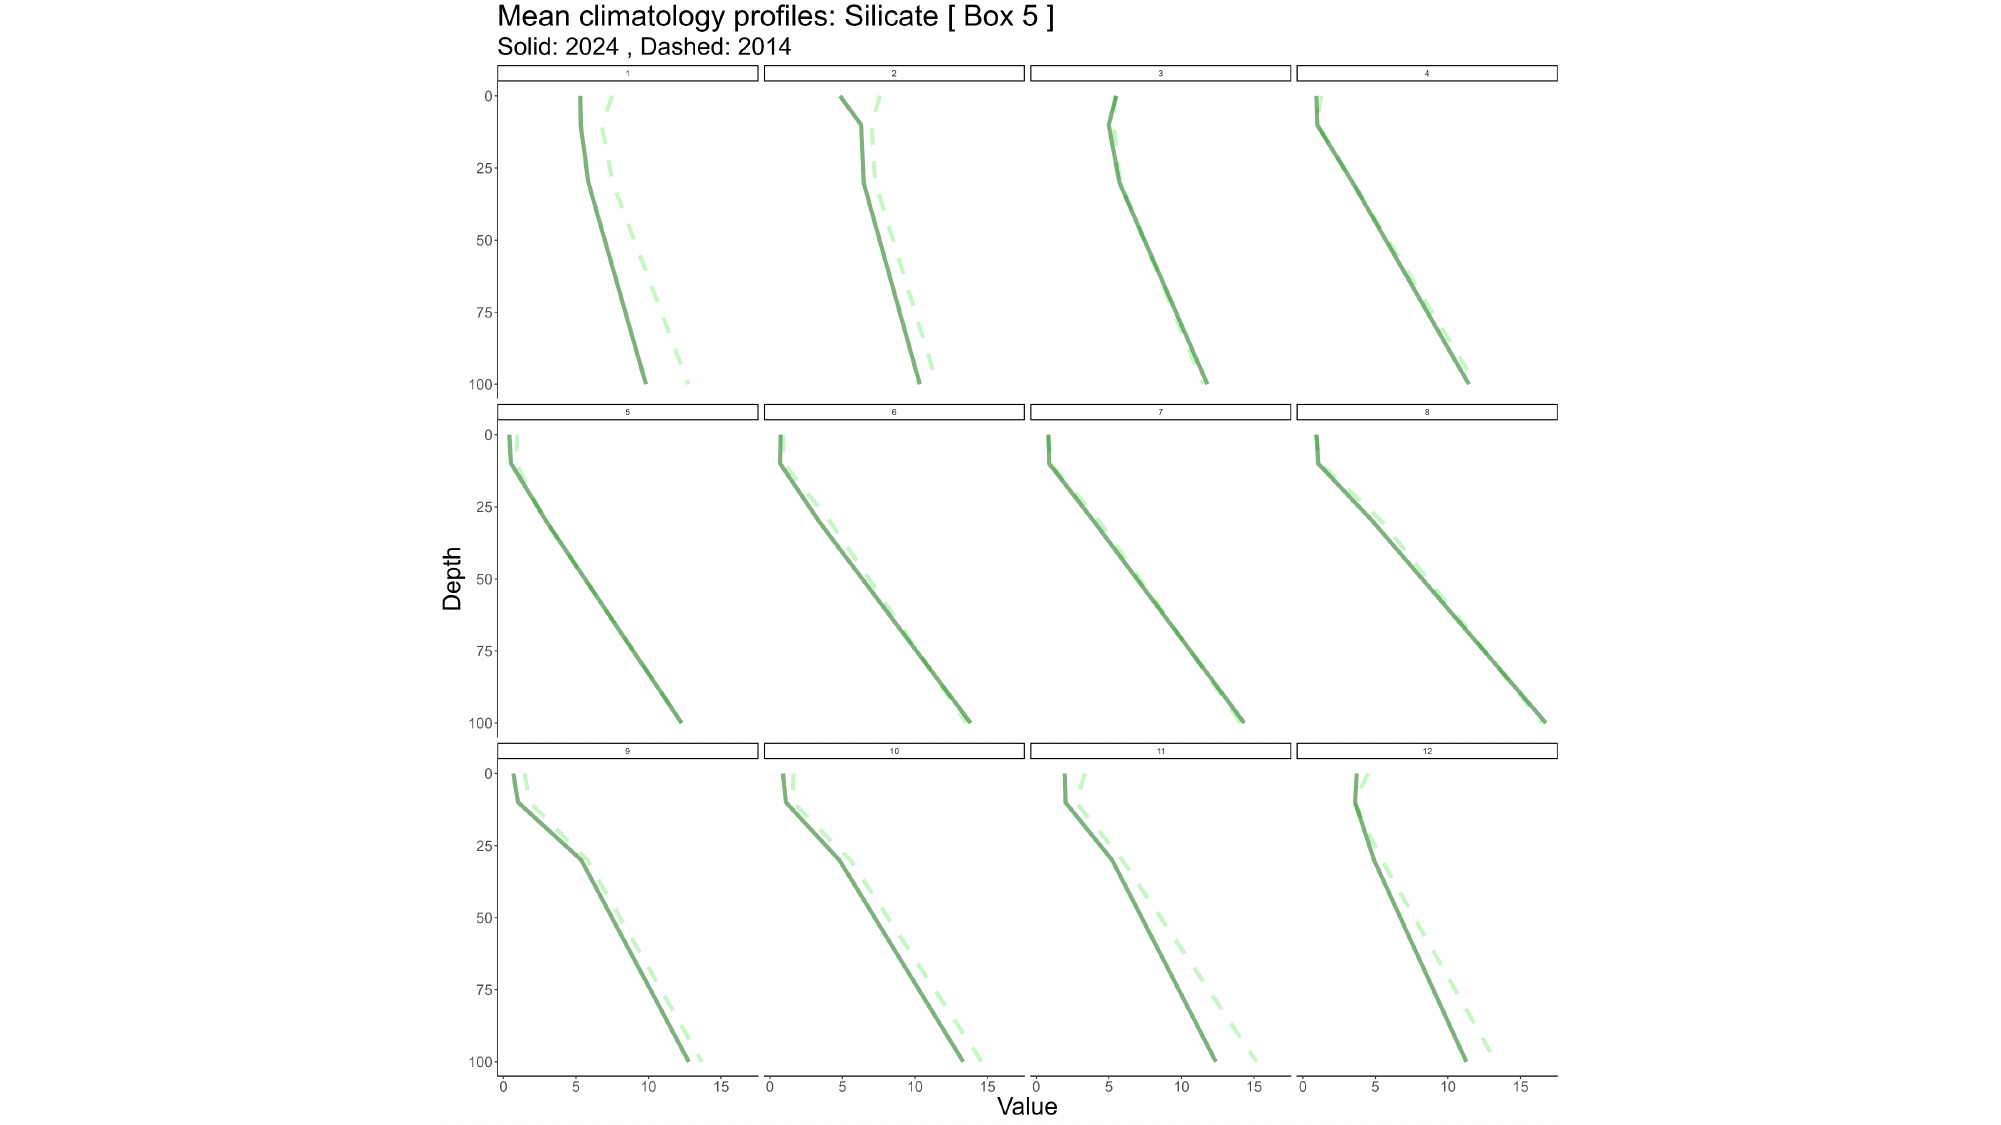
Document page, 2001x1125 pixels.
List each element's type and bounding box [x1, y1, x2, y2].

picture [437, 0, 1563, 1125]
